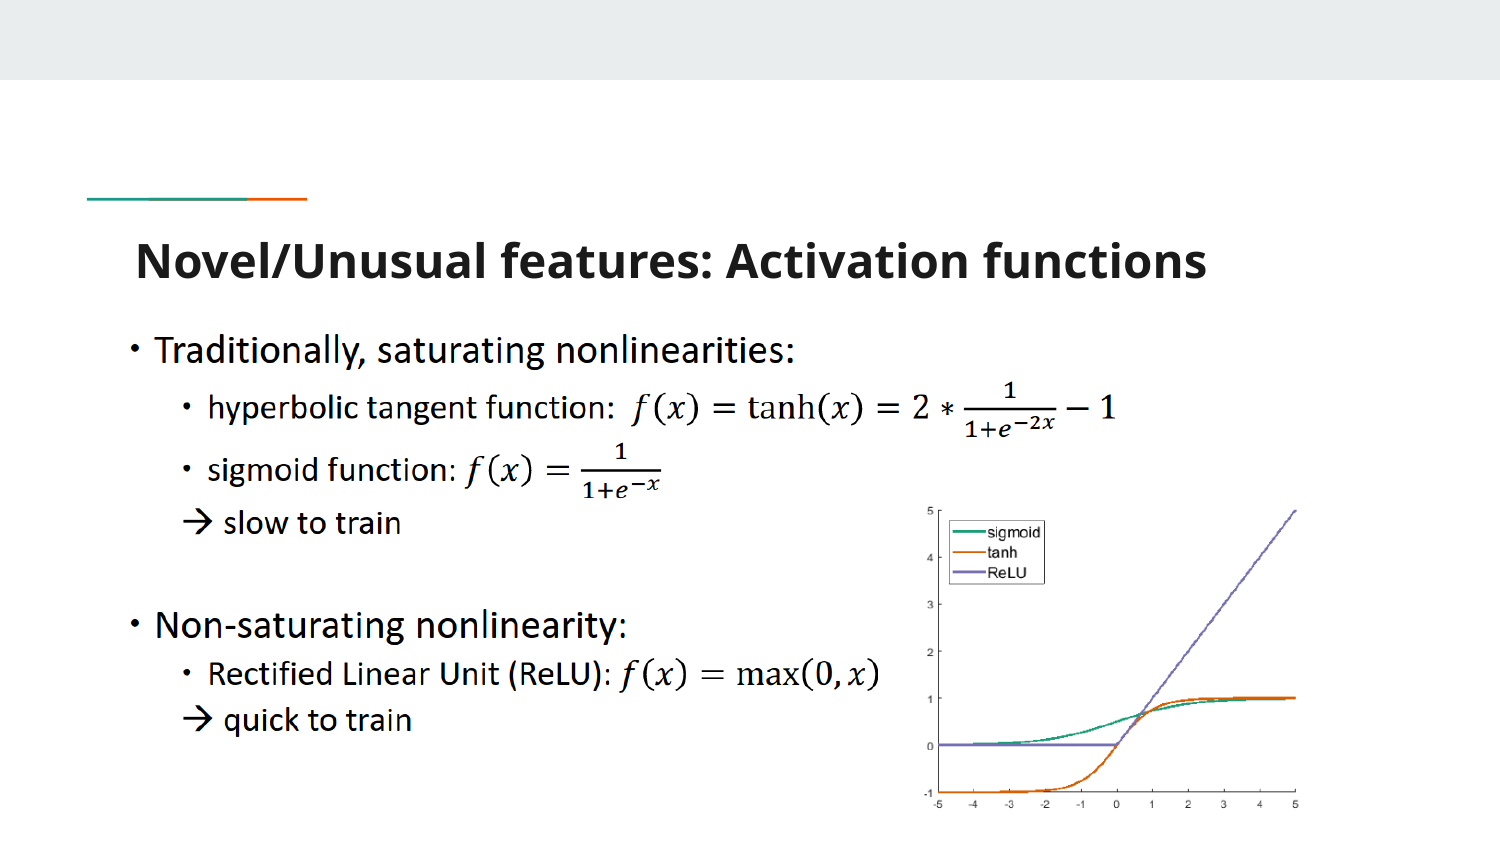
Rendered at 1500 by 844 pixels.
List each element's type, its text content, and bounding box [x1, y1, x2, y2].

title Novel/Unusual features: Activation functions [119, 216, 1381, 305]
picture [119, 316, 1315, 844]
